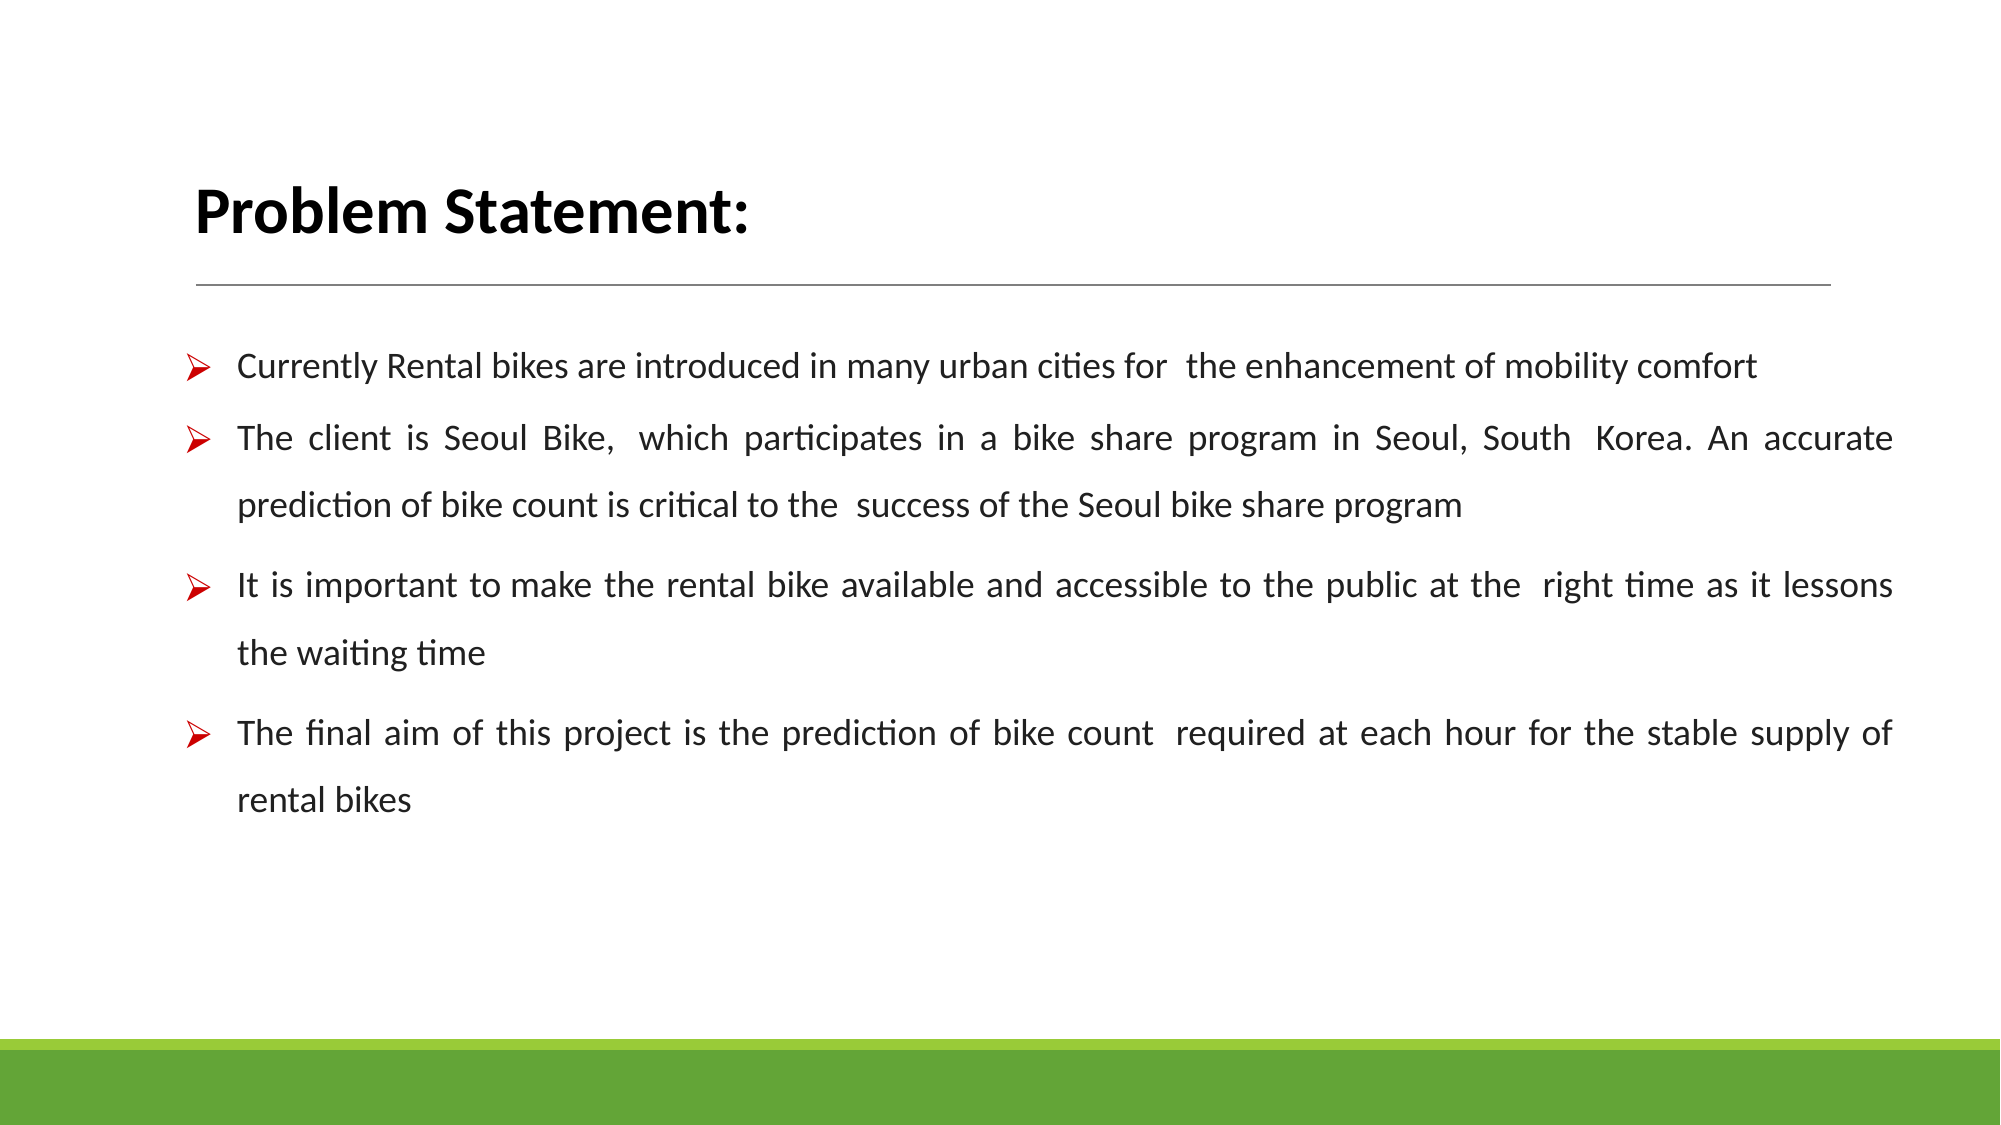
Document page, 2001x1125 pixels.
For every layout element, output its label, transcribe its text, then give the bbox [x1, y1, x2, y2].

text_box Currently Rental bikes are introduced in many urban cities for the enhancement of mobility comfort The client is Seoul Bike, which participates in a bike share program in Seoul, South Korea. An accurate prediction of bike count is critical to the success of the Seoul bike share program It is important to make the rental bike available and accessible to the public at the right time as it lessons the waiting time The final aim of this project is the prediction of bike count required at each hour for the stable supply of rental bikes [90, 314, 1910, 894]
text_box Problem Statement: [180, 163, 851, 259]
